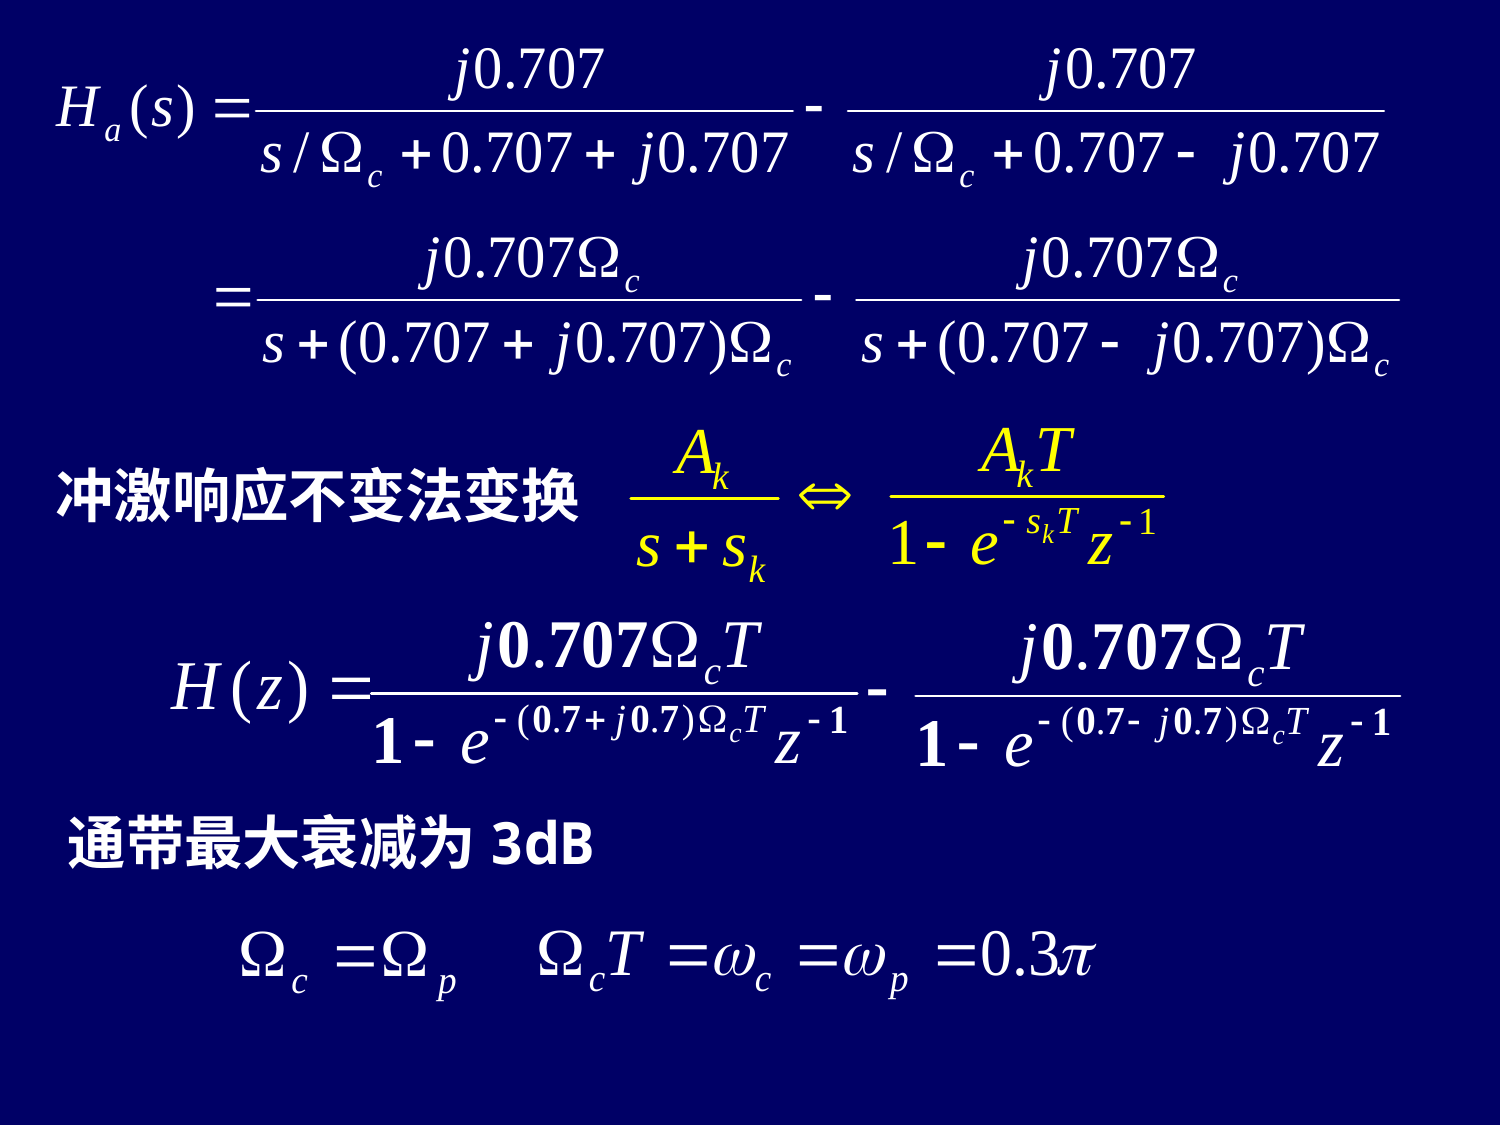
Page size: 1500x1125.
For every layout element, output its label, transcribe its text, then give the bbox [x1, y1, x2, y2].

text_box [201, 219, 1410, 387]
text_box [856, 604, 1411, 777]
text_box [159, 645, 360, 734]
text_box 冲激响应不变法变换 [41, 451, 620, 536]
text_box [230, 910, 464, 1012]
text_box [620, 411, 871, 593]
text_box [45, 30, 1391, 198]
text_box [879, 409, 1173, 575]
text_box 通带最大衰减为3dB [53, 798, 668, 884]
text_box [360, 602, 865, 775]
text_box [527, 908, 1108, 1010]
